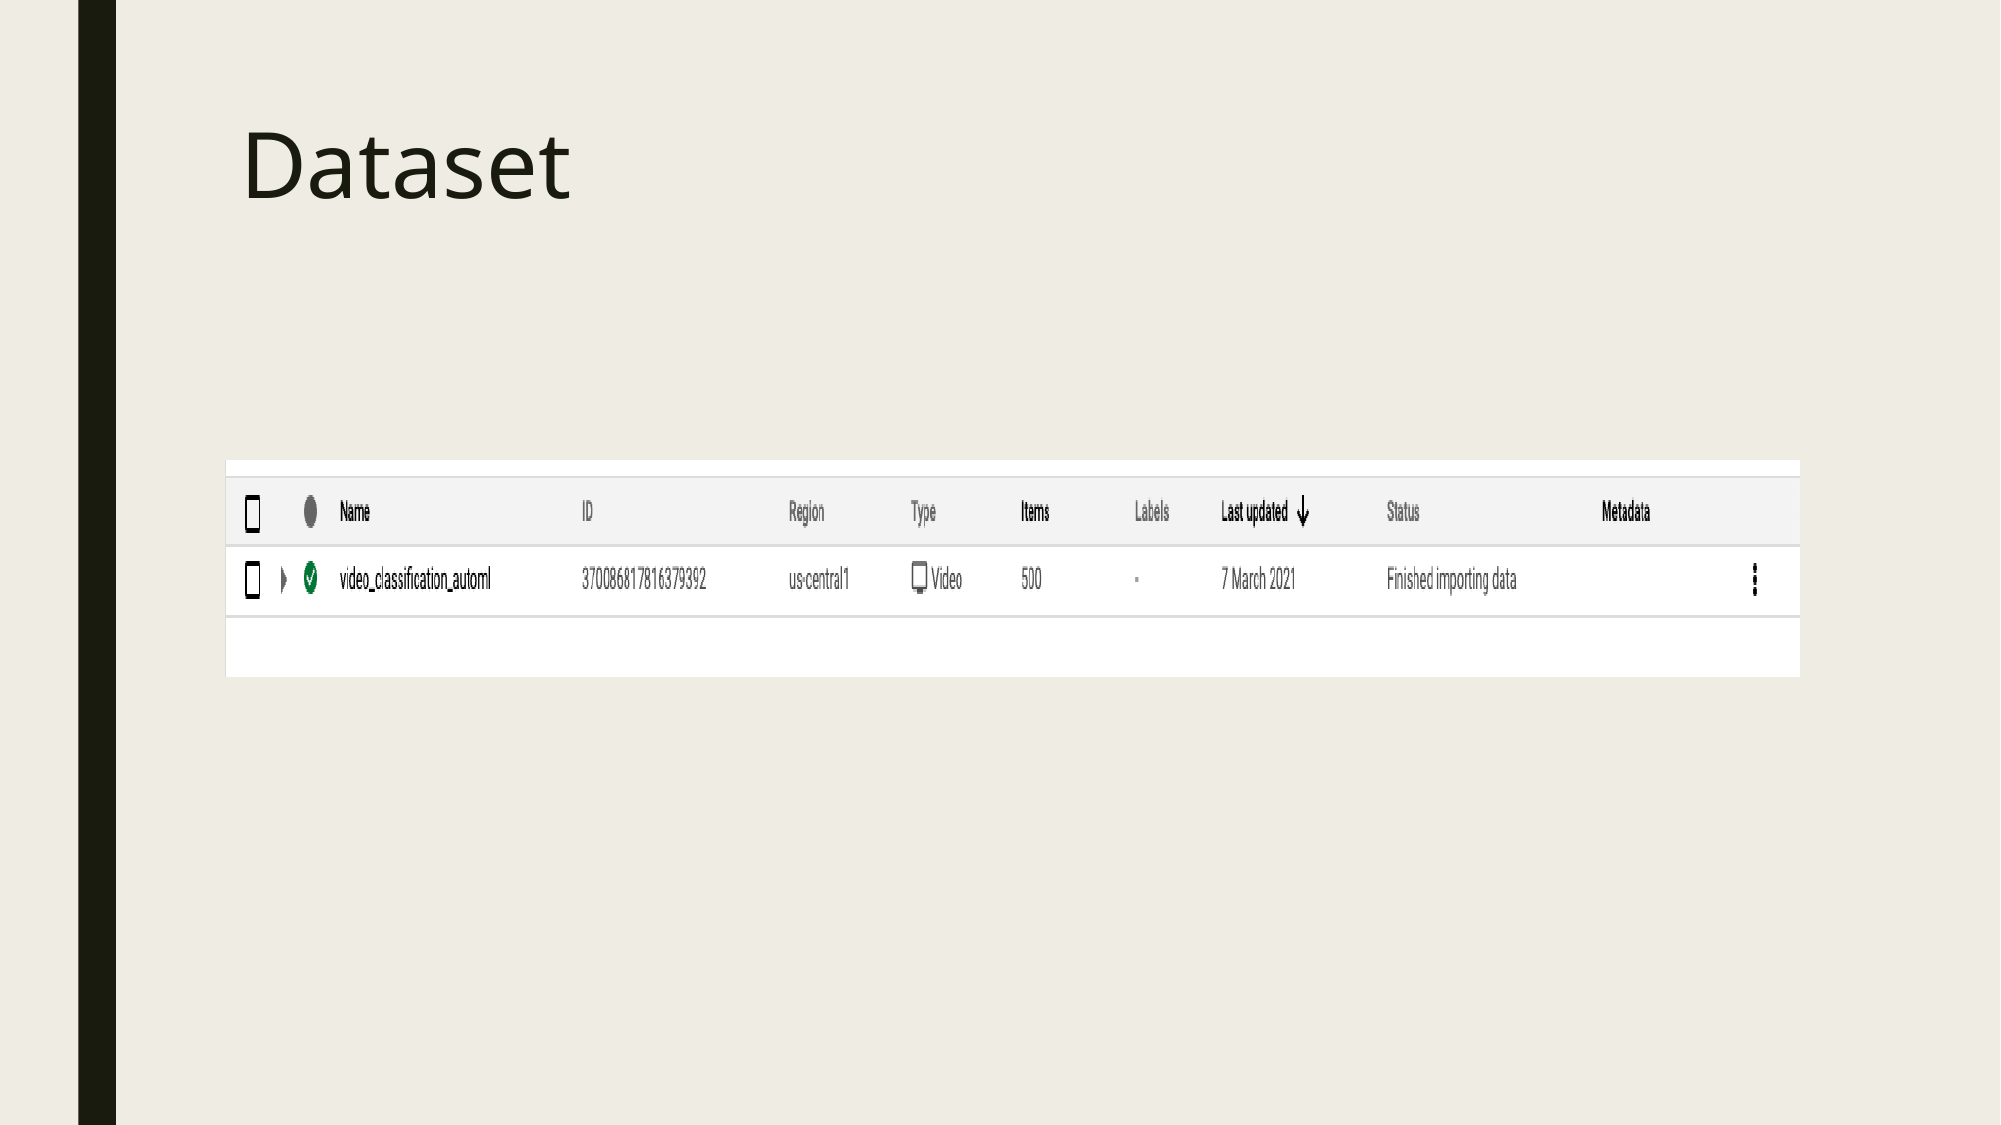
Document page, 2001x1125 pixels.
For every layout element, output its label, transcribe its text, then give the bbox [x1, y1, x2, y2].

title Dataset [225, 112, 1800, 357]
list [224, 460, 1800, 677]
